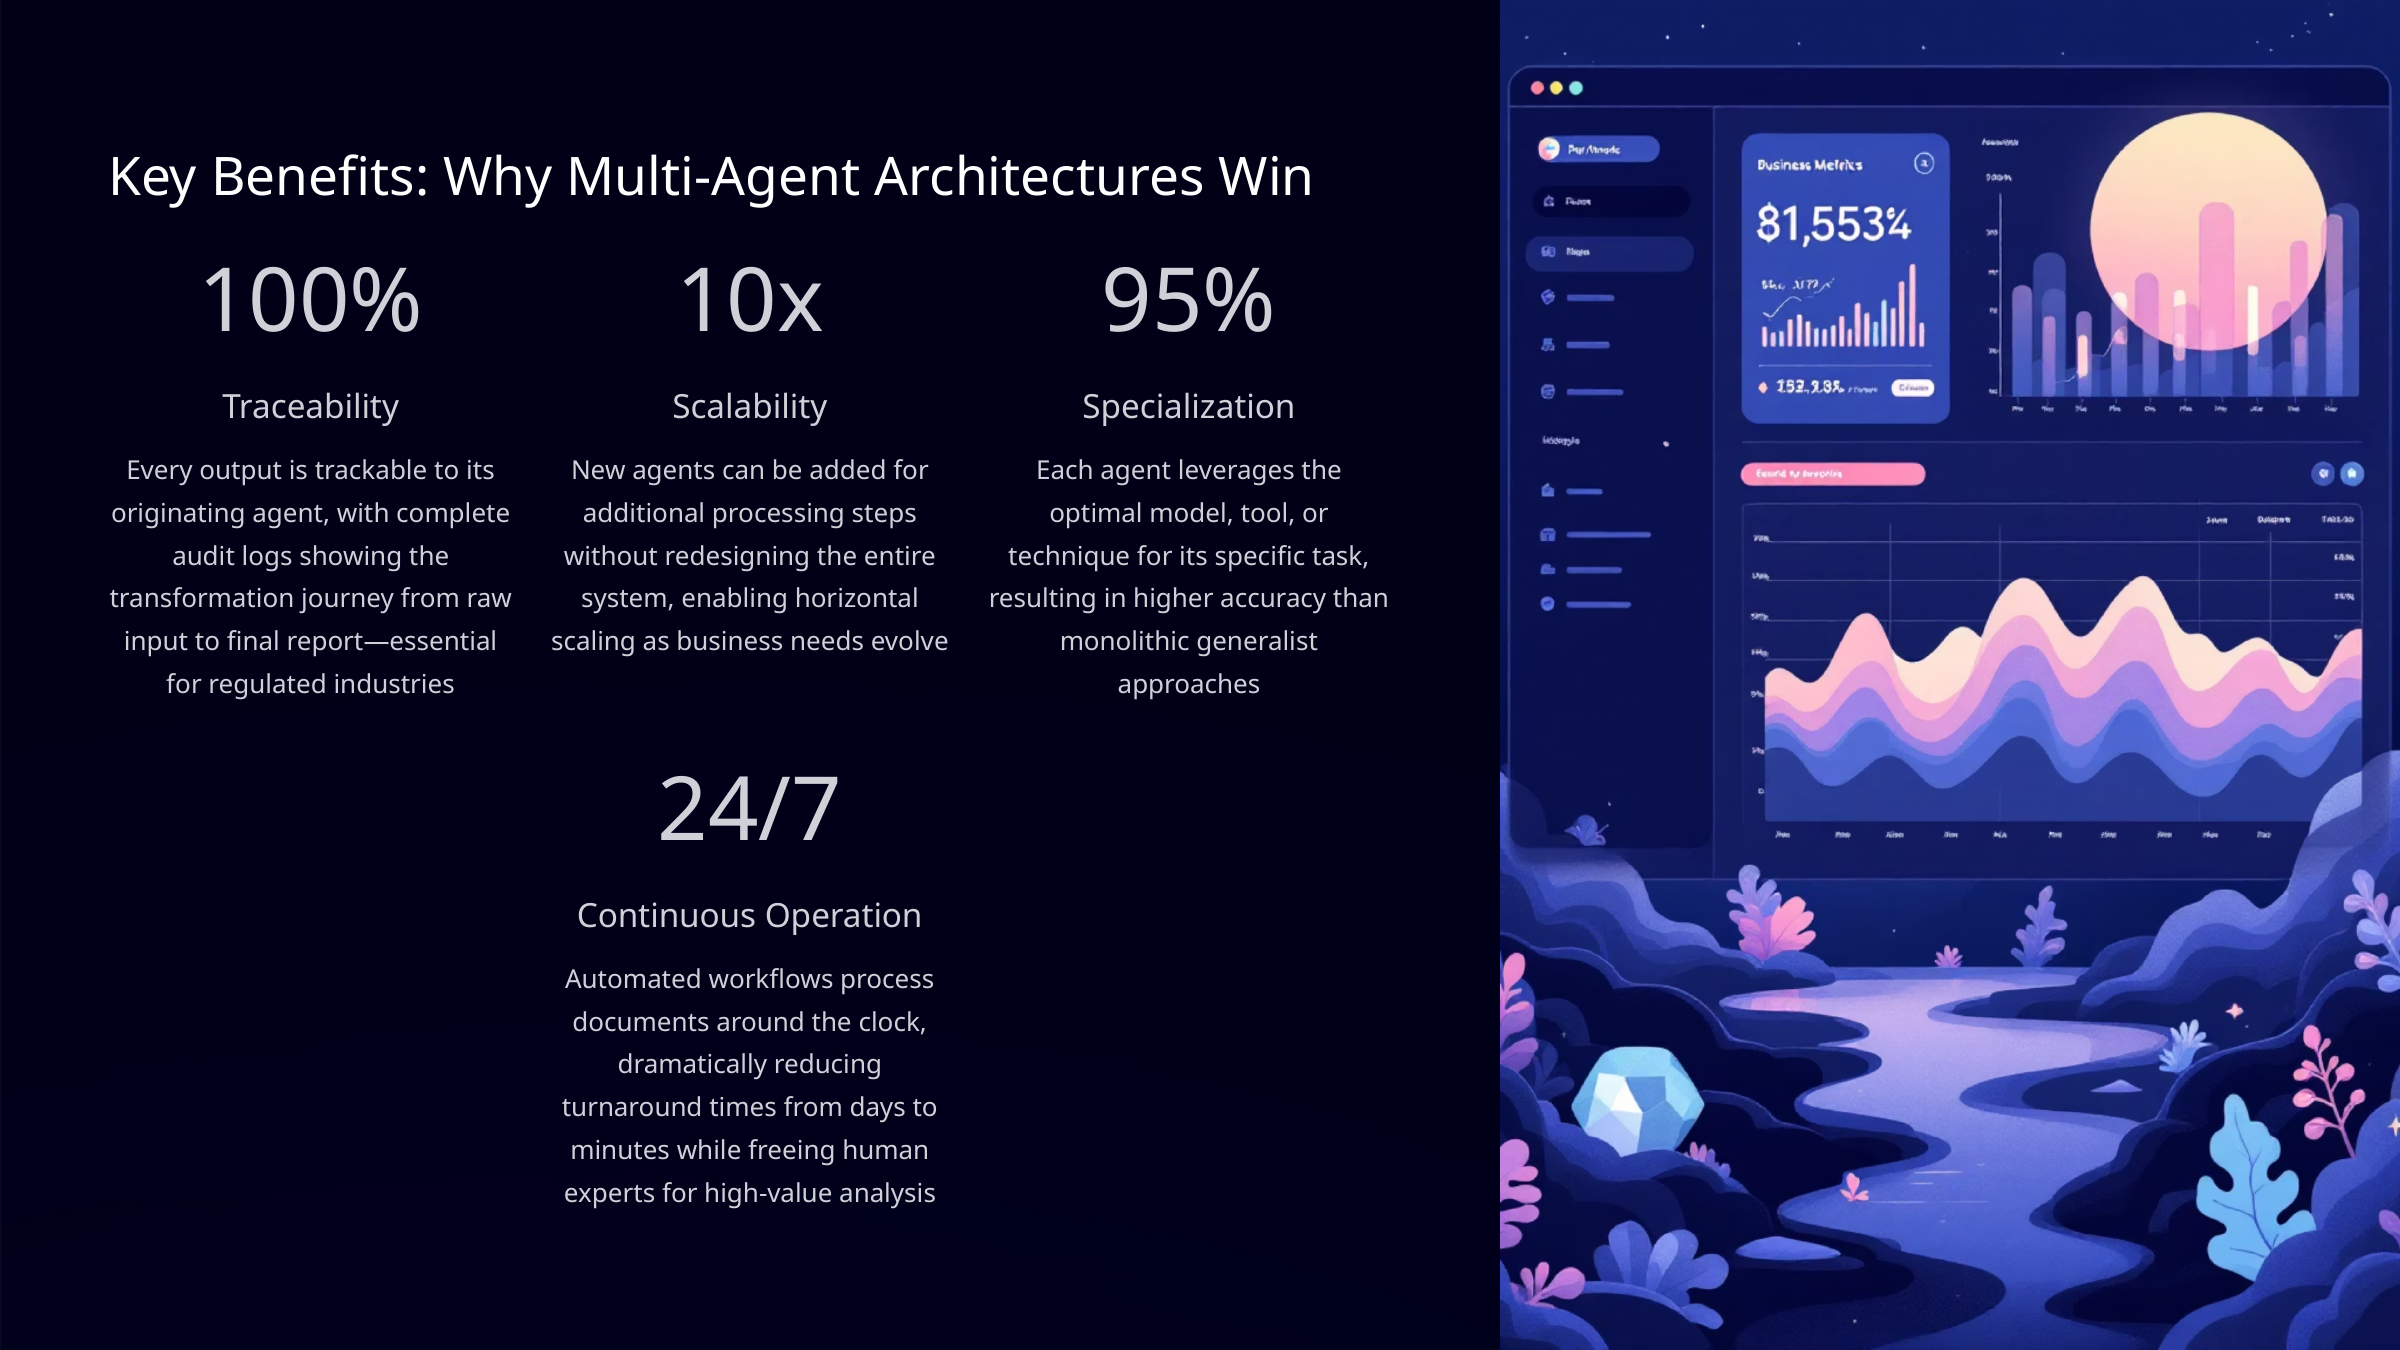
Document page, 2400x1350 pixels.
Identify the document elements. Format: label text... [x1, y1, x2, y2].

text_box Scalability [580, 383, 919, 427]
text_box Key Benefits: Why Multi-Agent Architectures Win [108, 139, 1285, 207]
text_box Each agent leverages the optimal model, tool, or technique for its specific task, resulting in higher accuracy than monolithic generalist approaches [986, 442, 1392, 659]
text_box 95% [986, 260, 1392, 351]
text_box New agents can be added for additional processing steps without redesigning the entire system, enabling horizontal scaling as business needs evolve [547, 442, 953, 659]
text_box Continuous Operation [580, 892, 919, 935]
picture [1499, 0, 2400, 1350]
text_box Every output is trackable to its originating agent, with complete audit logs showing the transformation journey from raw input to final report—essential for regulated industries [108, 442, 514, 702]
text_box 24/7 [547, 769, 953, 859]
text_box 100% [108, 260, 514, 351]
text_box Specialization [1020, 383, 1359, 427]
text_box Traceability [141, 383, 480, 427]
text_box Automated workflows process documents around the clock, dramatically reducing turnaround times from days to minutes while freeing human experts for high-value analysis [547, 951, 953, 1211]
text_box 10x [547, 260, 953, 351]
